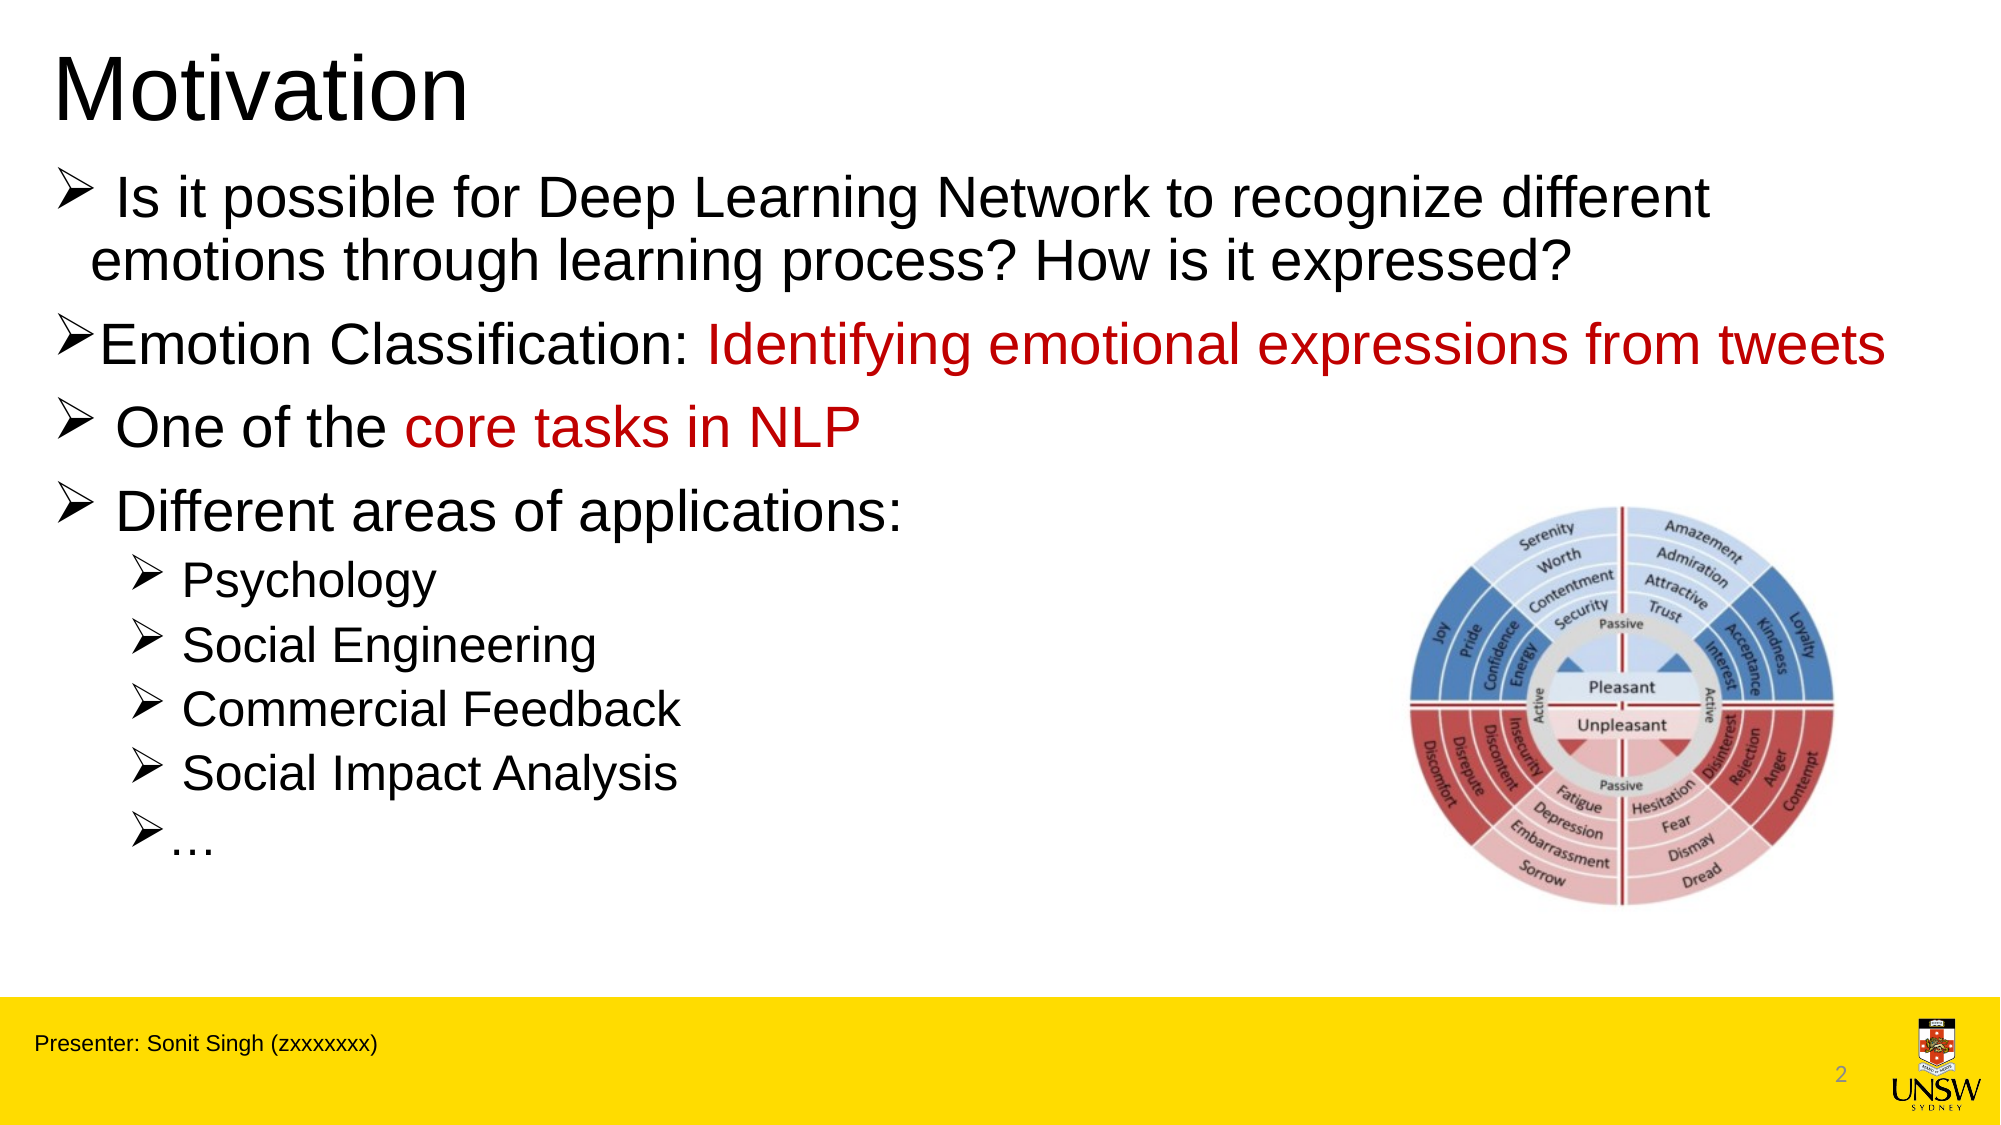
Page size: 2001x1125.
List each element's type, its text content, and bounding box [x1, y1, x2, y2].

text_box Presenter: Sonit Singh (zxxxxxxx) [19, 1021, 1222, 1064]
list Is it possible for Deep Learning Network to recognize different emotions through learning process? How is it expressed? Emotion Classification: Identifying emotional expressions from tweets One of the core tasks in NLP Different areas of applications: Psychology Social Engineering Commercial Feedback Social Impact Analysis … [37, 159, 1946, 1036]
title Motivation [37, 22, 1946, 159]
picture [1887, 1007, 1986, 1122]
slide_number 2 [1412, 1042, 1863, 1103]
picture [1369, 464, 1873, 925]
